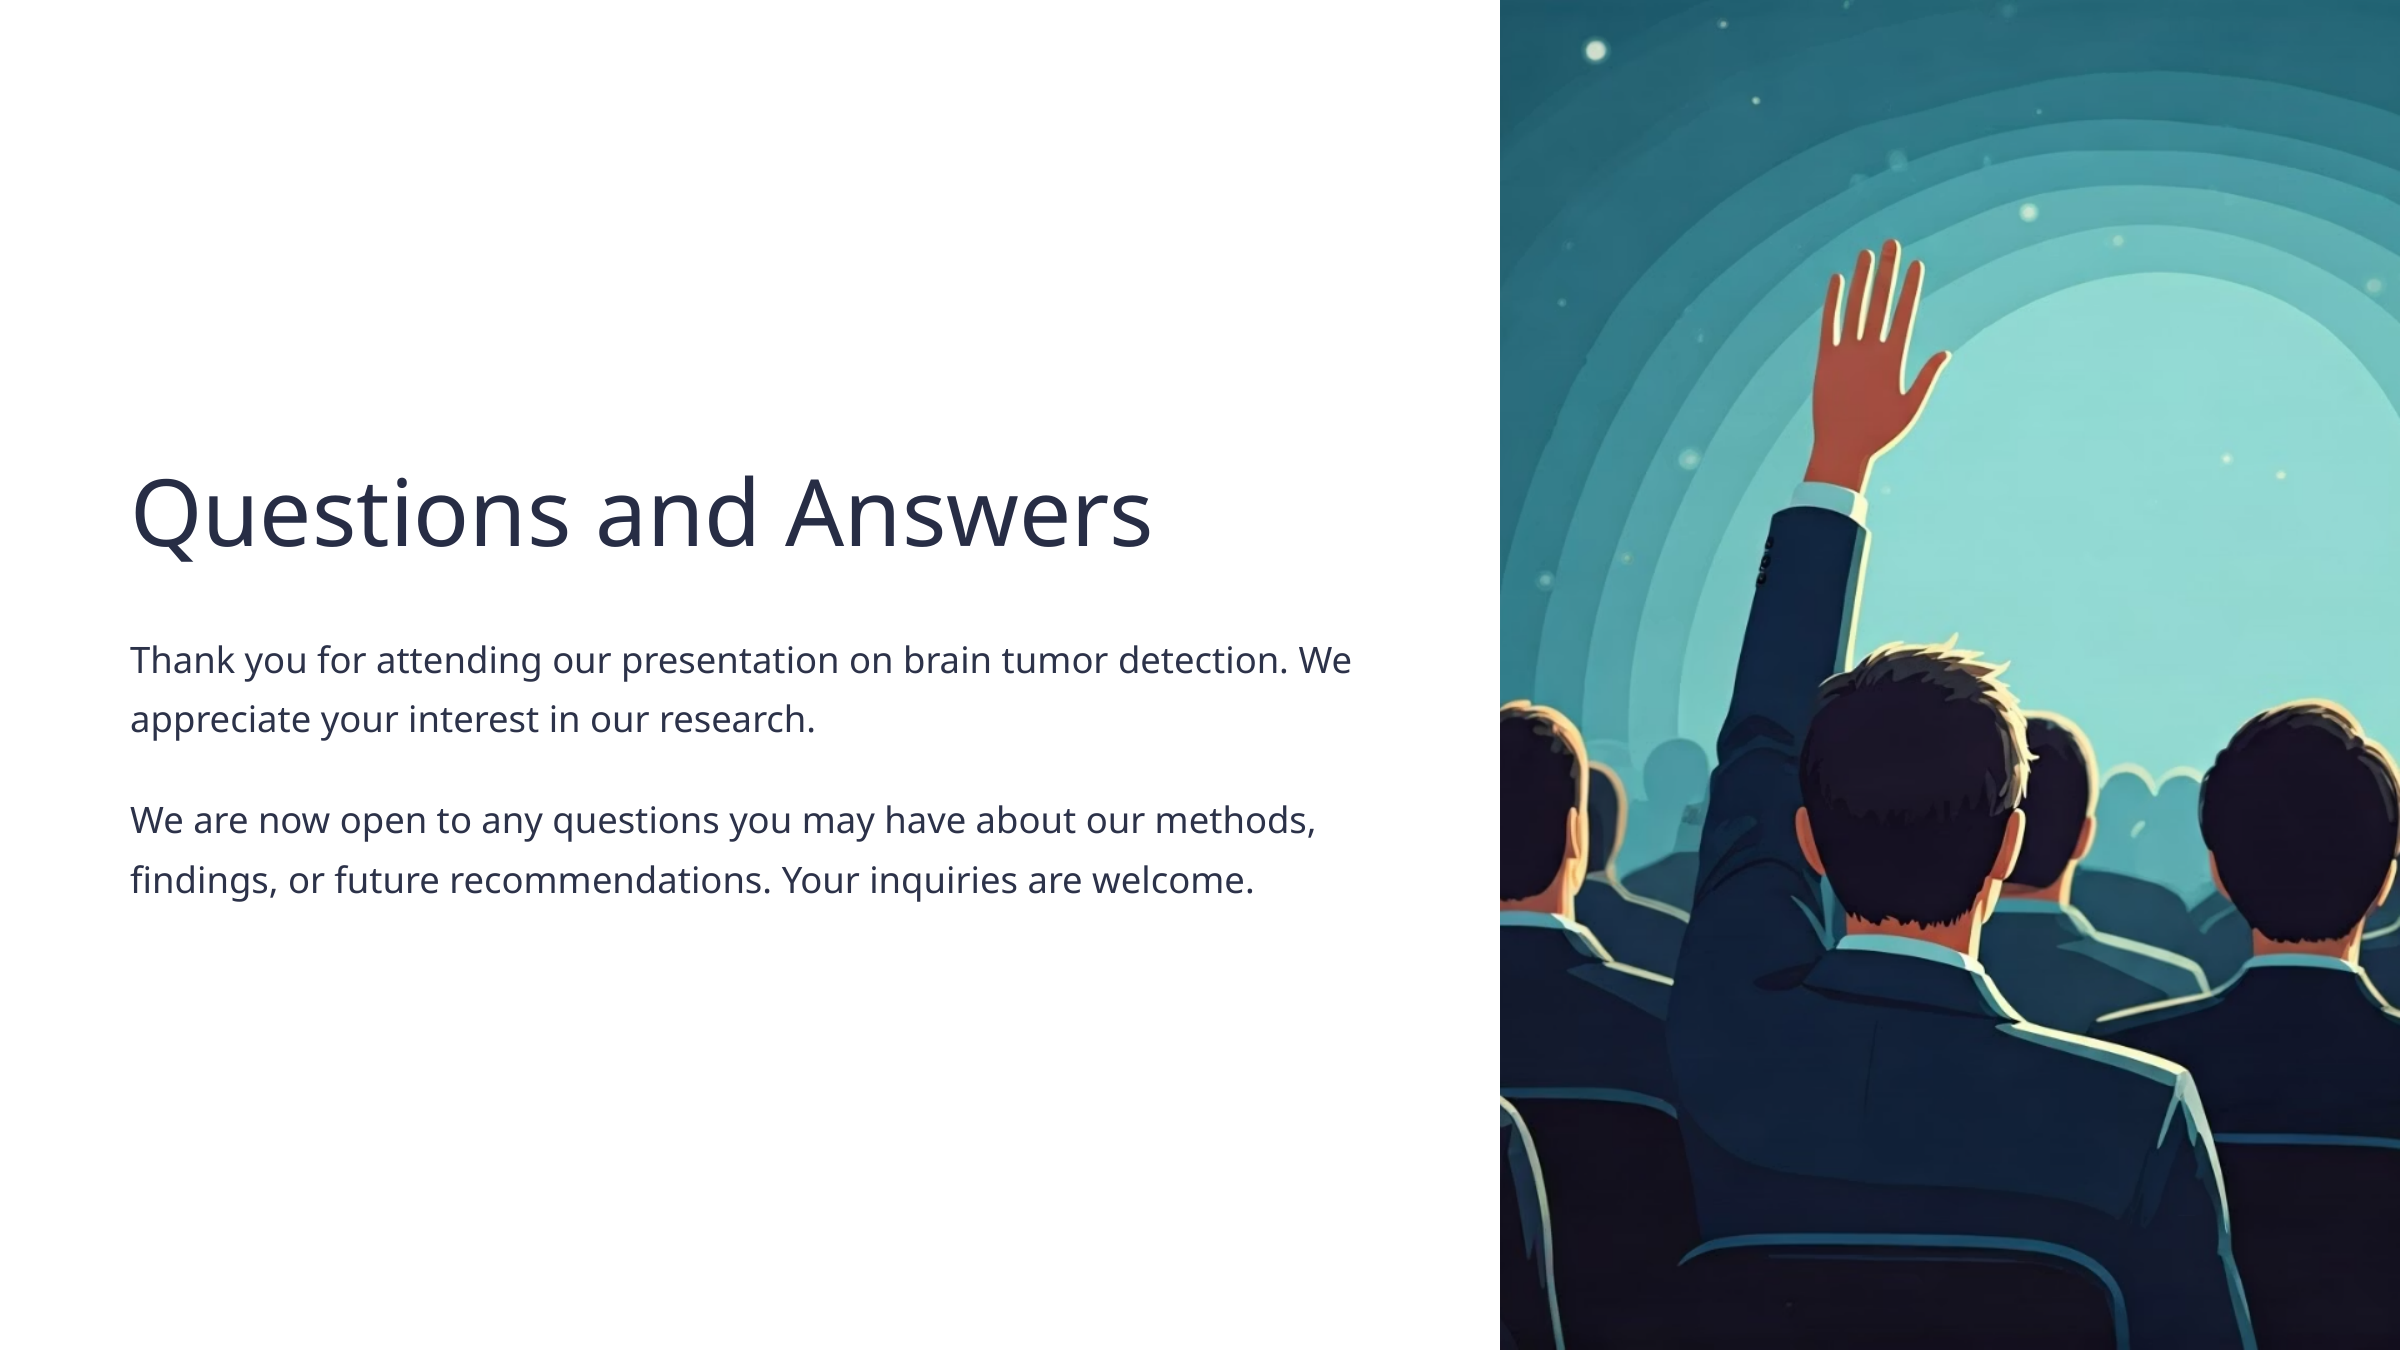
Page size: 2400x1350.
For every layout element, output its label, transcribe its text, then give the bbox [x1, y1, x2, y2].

picture [1499, 0, 2400, 1350]
text_box We are now open to any questions you may have about our methods, findings, or future recommendations. Your inquiries are welcome. [130, 781, 1370, 901]
text_box Questions and Answers [130, 448, 1085, 566]
text_box Thank you for attending our presentation on brain tumor detection. We appreciate your interest in our research. [130, 620, 1370, 740]
